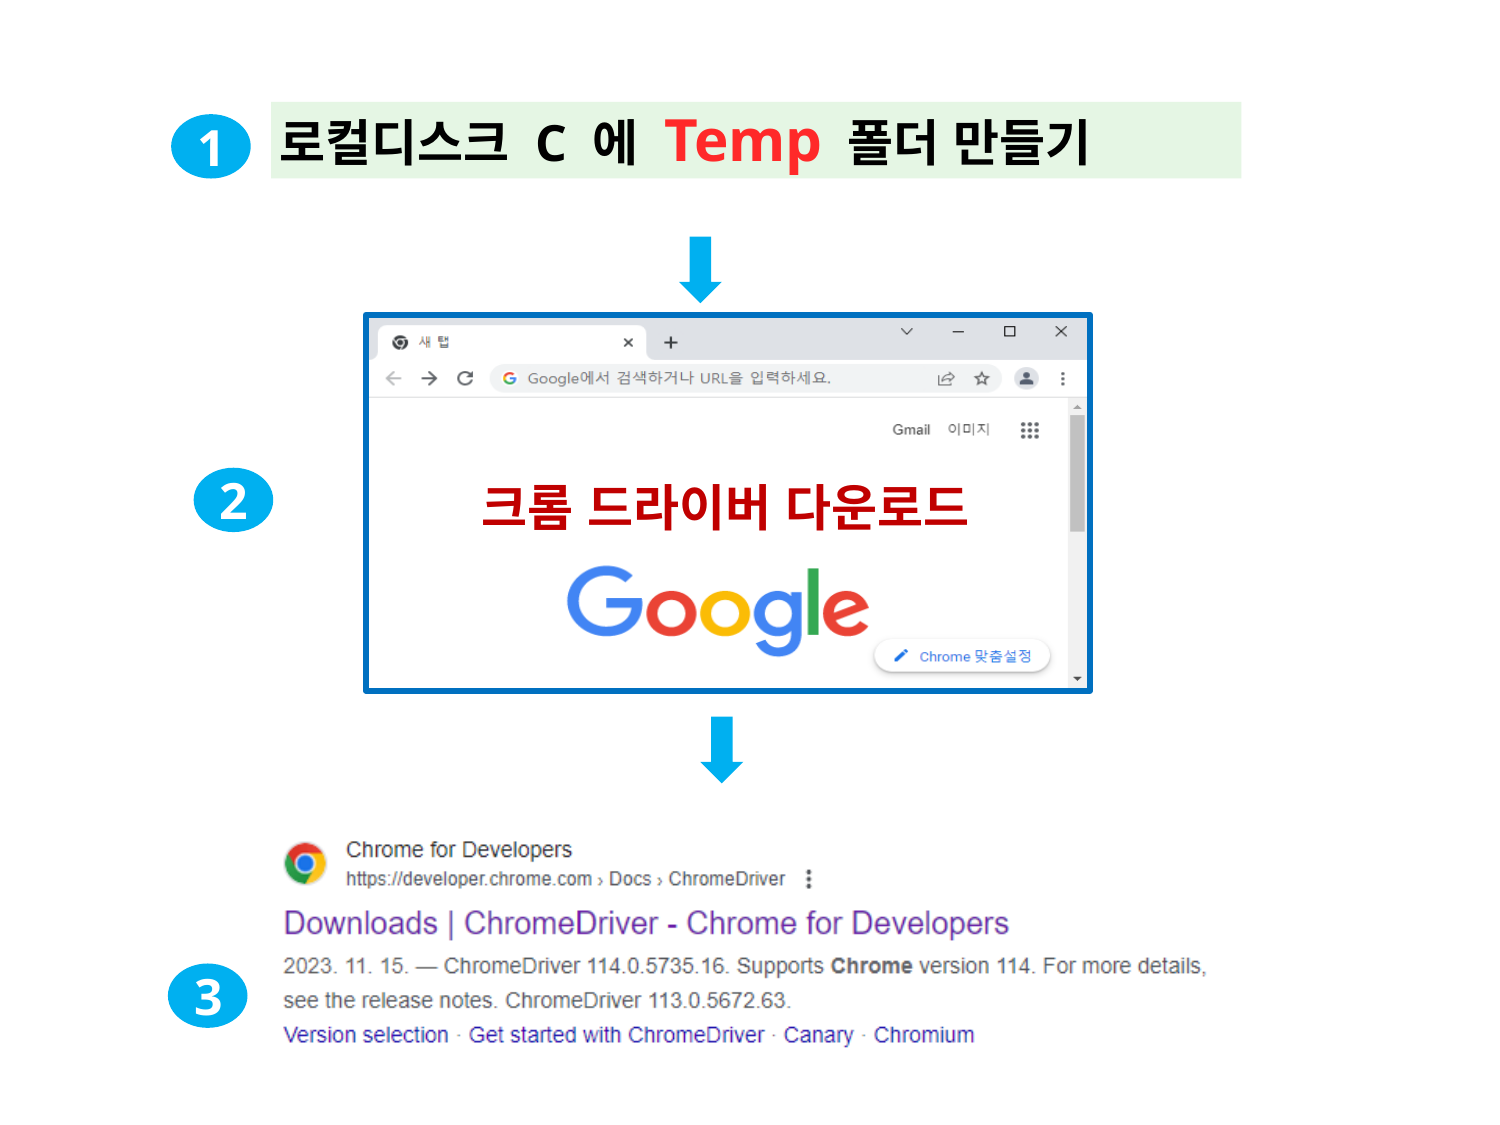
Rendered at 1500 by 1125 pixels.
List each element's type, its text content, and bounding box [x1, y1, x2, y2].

text_box 3 [165, 961, 250, 1030]
text_box [676, 234, 724, 306]
picture [253, 815, 1262, 1093]
text_box 로컬디스크 C 에 Temp 폴더 만들기 [271, 101, 1242, 179]
text_box 2 [191, 465, 276, 535]
text_box 1 [169, 112, 253, 181]
picture [368, 317, 1088, 689]
text_box [698, 714, 746, 786]
